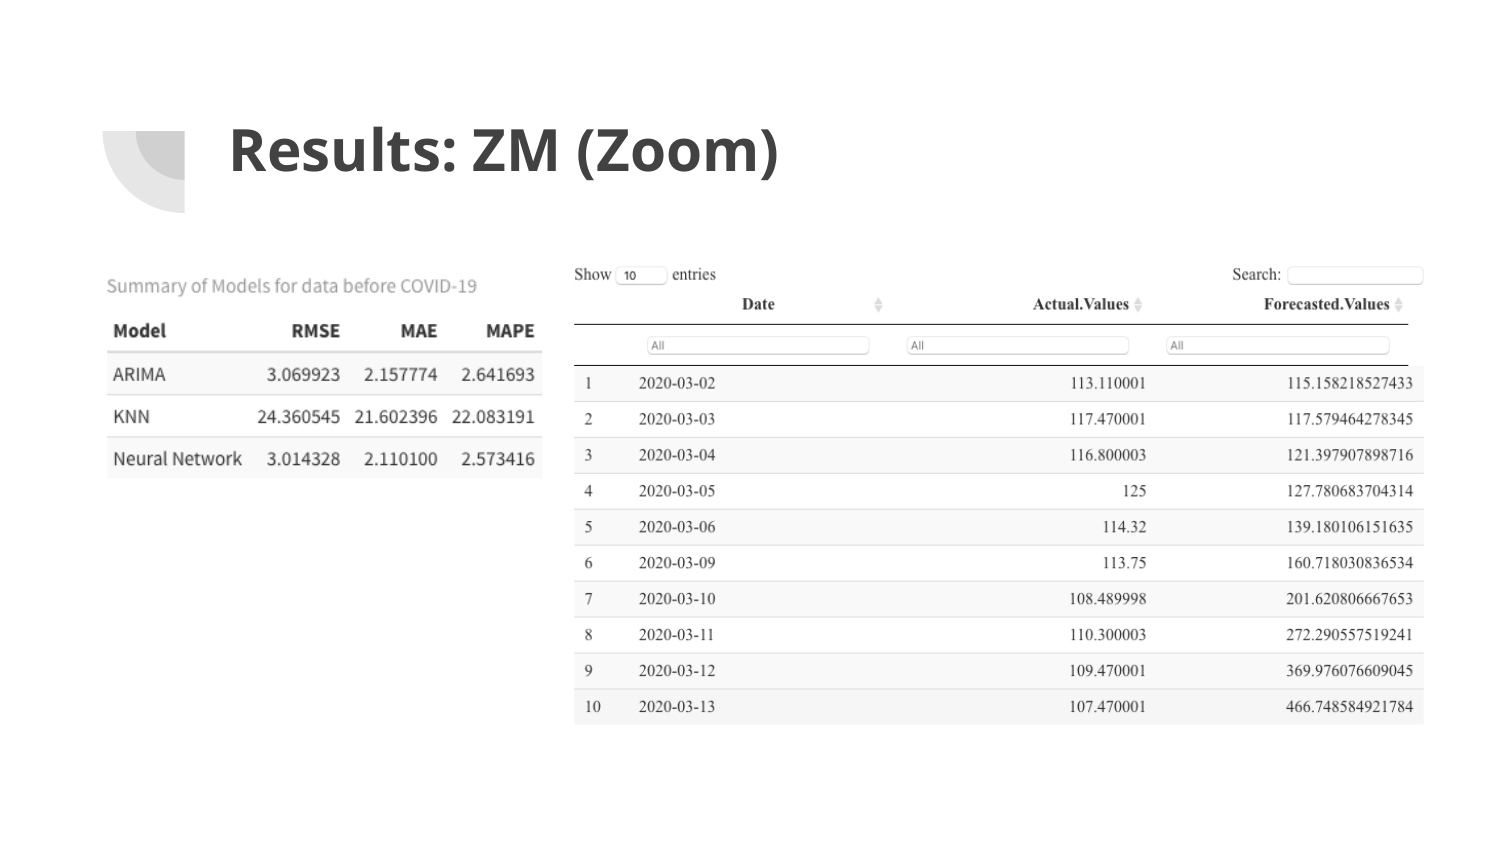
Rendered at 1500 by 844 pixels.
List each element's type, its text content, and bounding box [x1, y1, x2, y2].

picture [81, 253, 1435, 746]
title Results: ZM (Zoom) [213, 98, 1368, 263]
